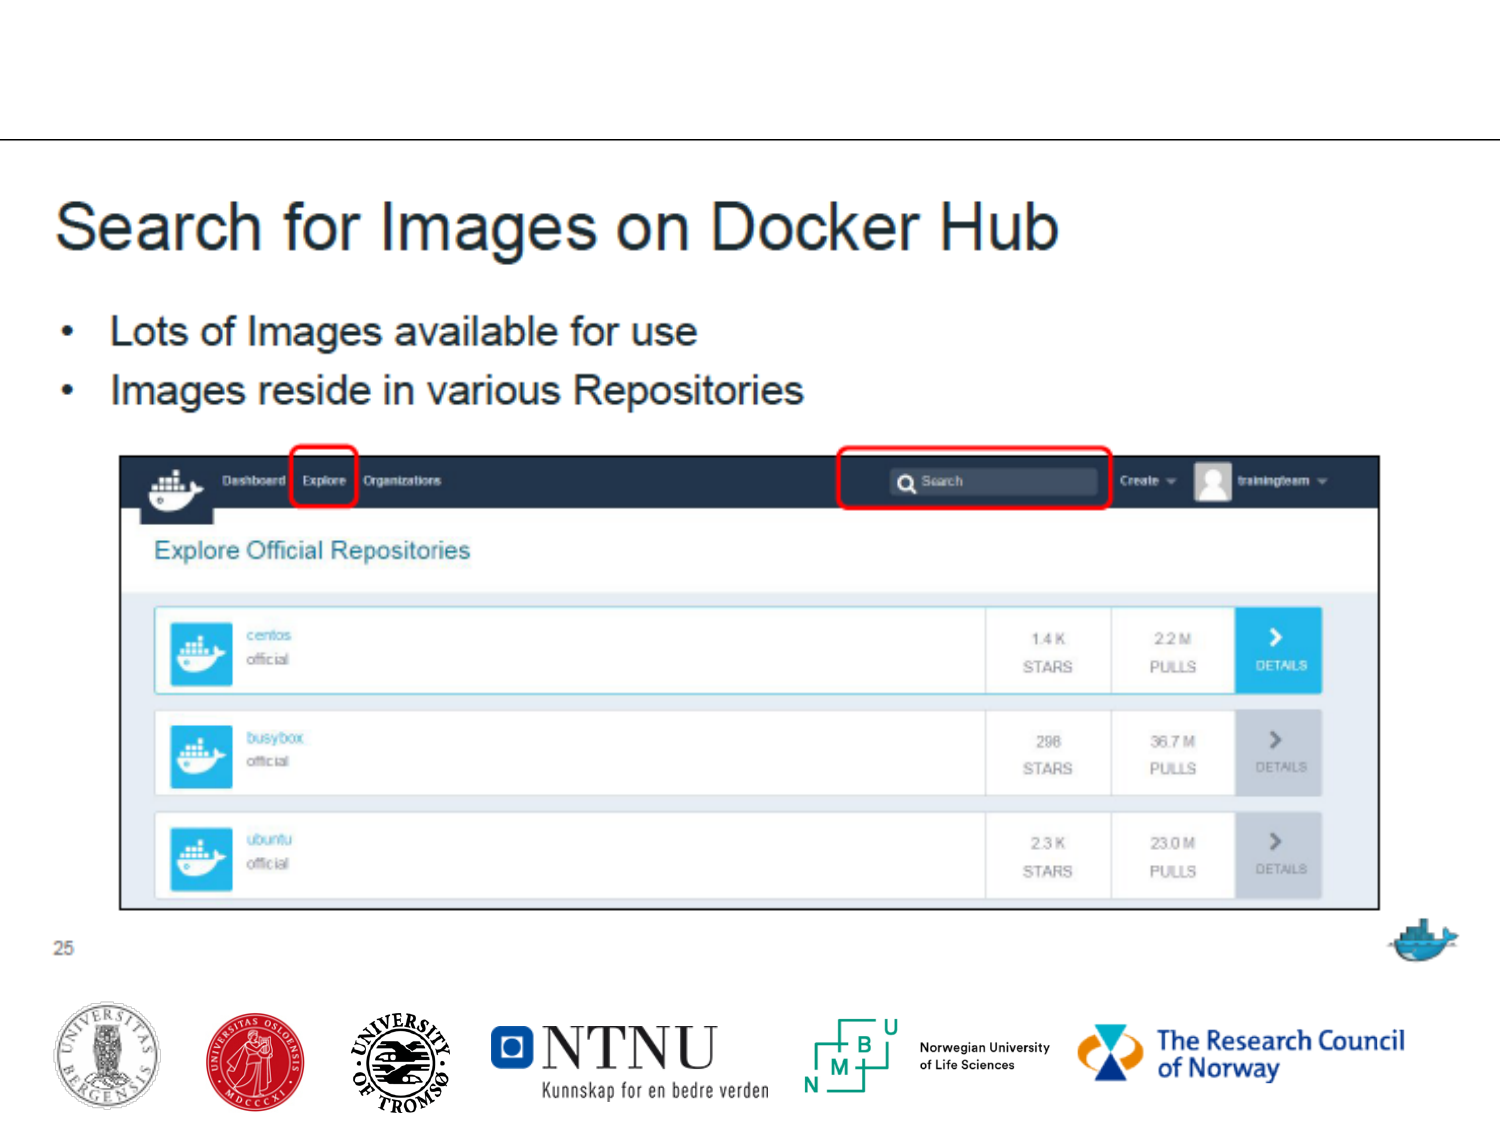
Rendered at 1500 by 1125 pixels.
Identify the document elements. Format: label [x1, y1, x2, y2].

picture [0, 139, 1500, 986]
picture [491, 1026, 768, 1102]
picture [801, 1015, 1052, 1096]
picture [51, 999, 164, 1113]
picture [205, 1010, 306, 1113]
picture [1076, 1010, 1464, 1100]
picture [351, 1013, 450, 1113]
